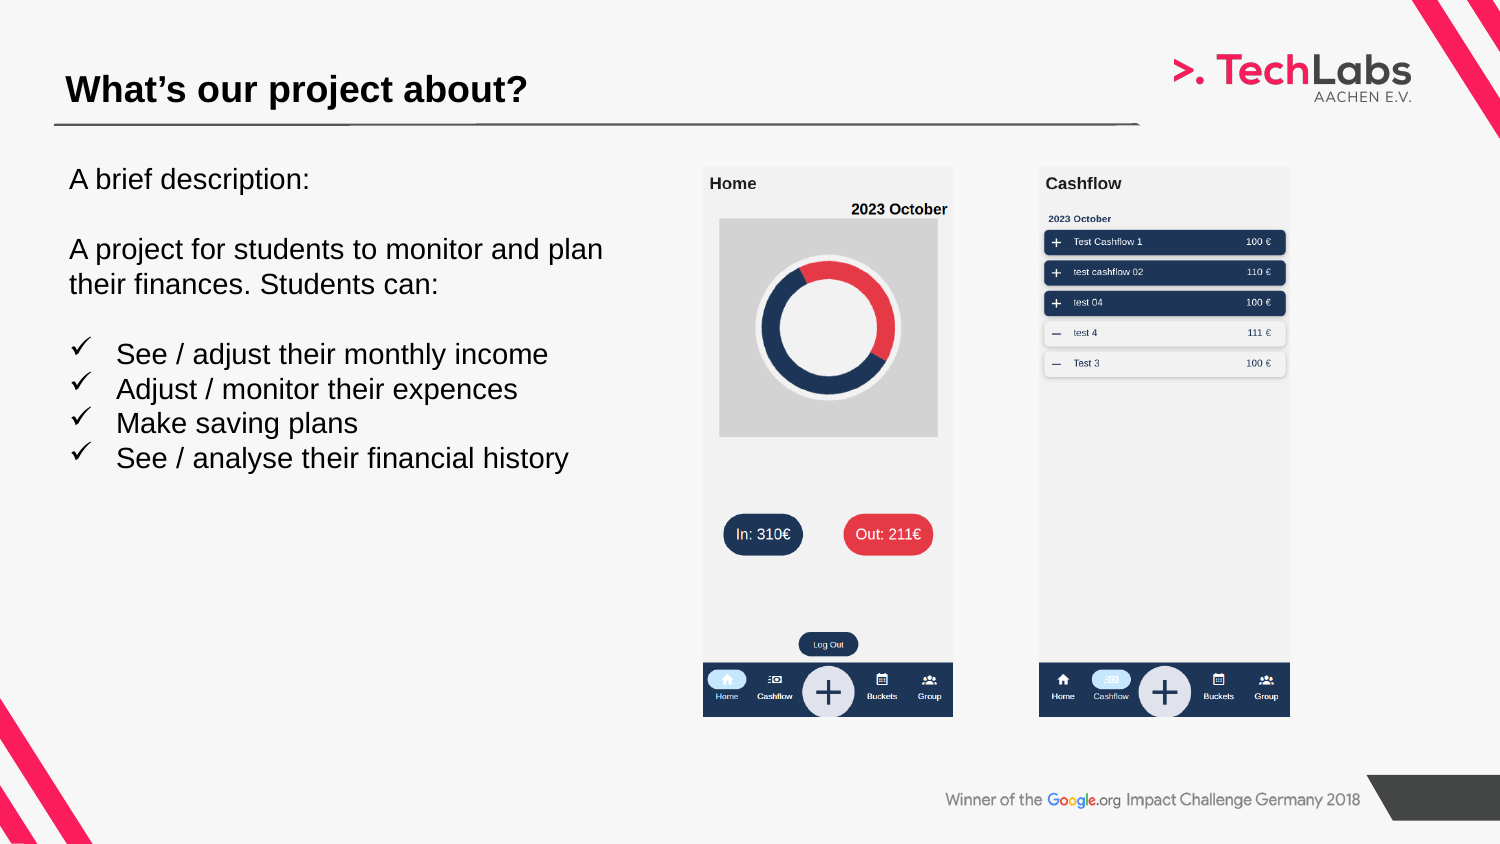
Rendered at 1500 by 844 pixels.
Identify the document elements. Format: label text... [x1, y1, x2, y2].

picture [945, 792, 1360, 809]
picture [1174, 53, 1411, 104]
title What’s our project about? [54, 64, 1114, 112]
picture [1039, 167, 1290, 717]
picture [702, 167, 953, 717]
text_box A brief description: A project for students to monitor and plan their finances. Students can: See / adjust their monthly income Adjust / monitor their expences Make saving plans See / analyse their financial history [54, 145, 672, 560]
